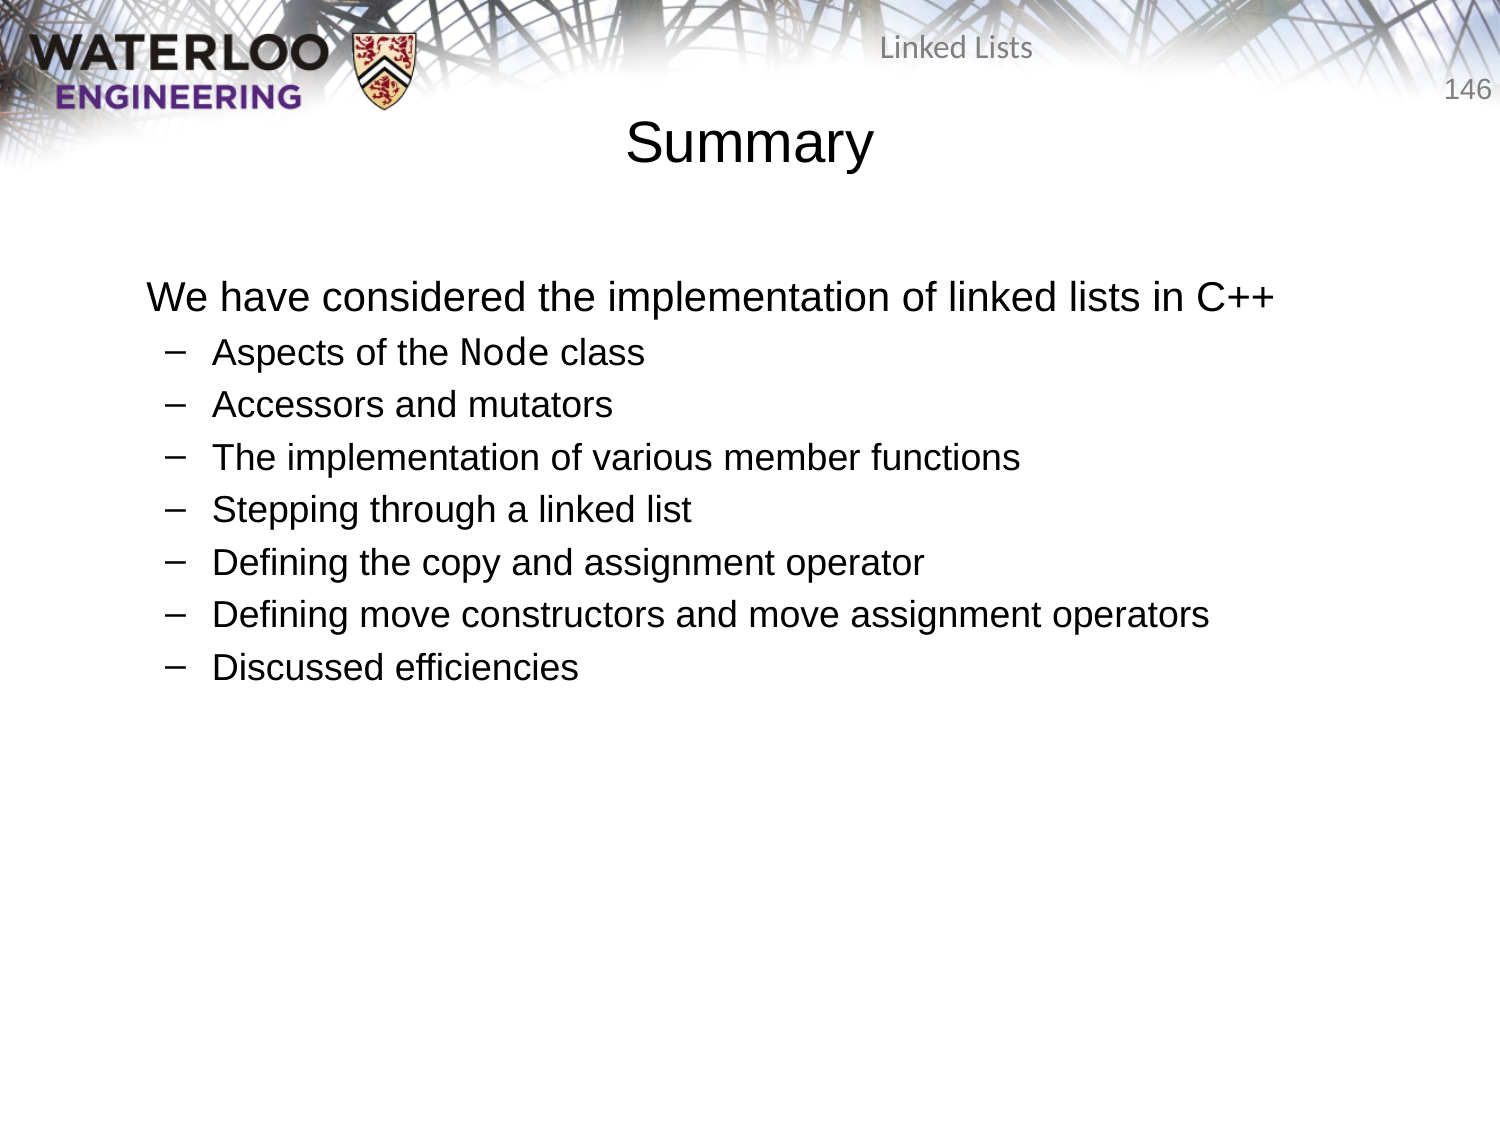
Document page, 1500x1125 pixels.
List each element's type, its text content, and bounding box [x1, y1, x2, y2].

list We have considered the implementation of linked lists in C++ Aspects of the Node class Accessors and mutators The implementation of various member functions Stepping through a linked list Defining the copy and assignment operator Defining move constructors and move assignment operators Discussed efficiencies [74, 262, 1426, 1006]
title Summary [74, 44, 1426, 233]
picture [0, 0, 1500, 1125]
